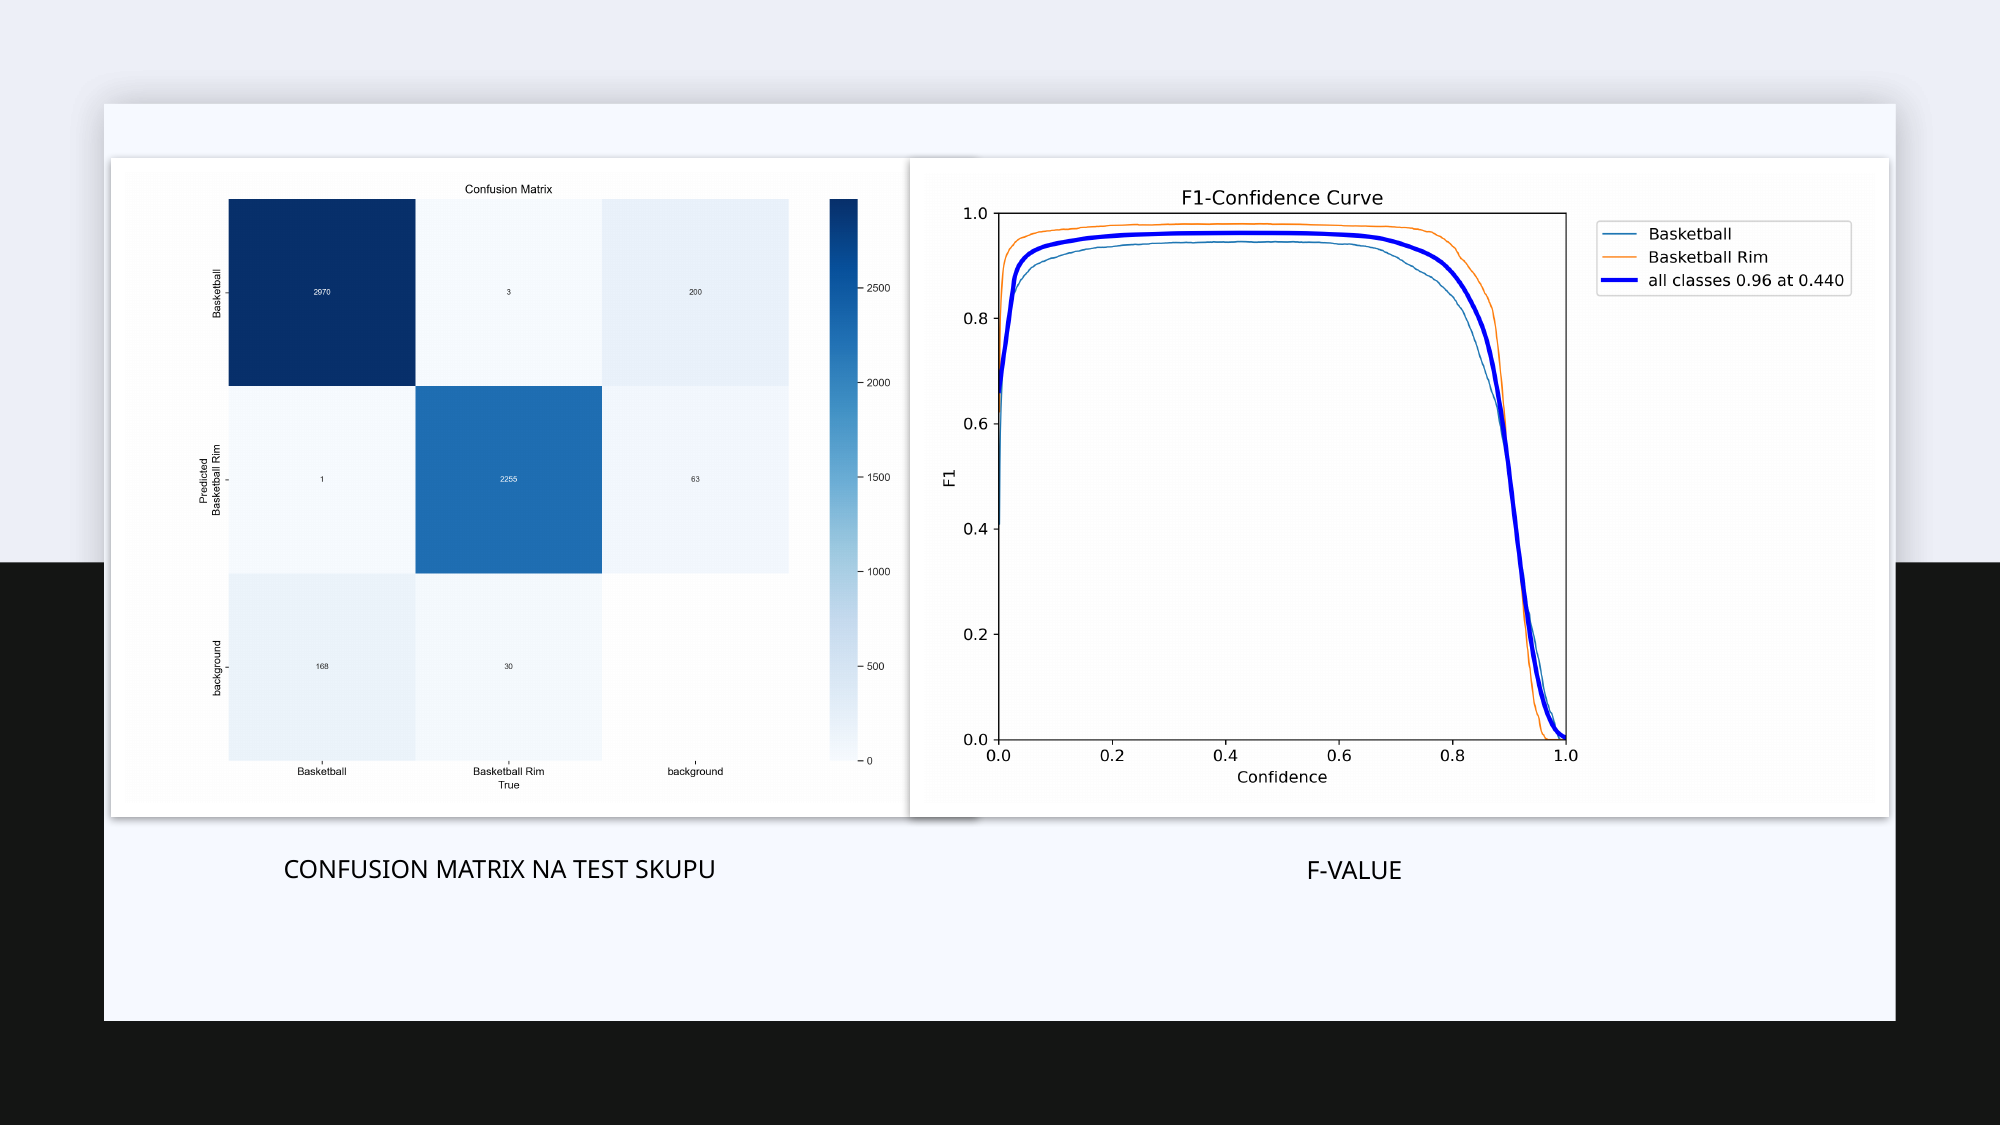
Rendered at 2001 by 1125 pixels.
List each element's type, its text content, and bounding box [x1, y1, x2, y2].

list F-value [1118, 825, 1598, 918]
picture [124, 172, 1876, 804]
list Confusion matrix na test skupu [260, 821, 740, 917]
